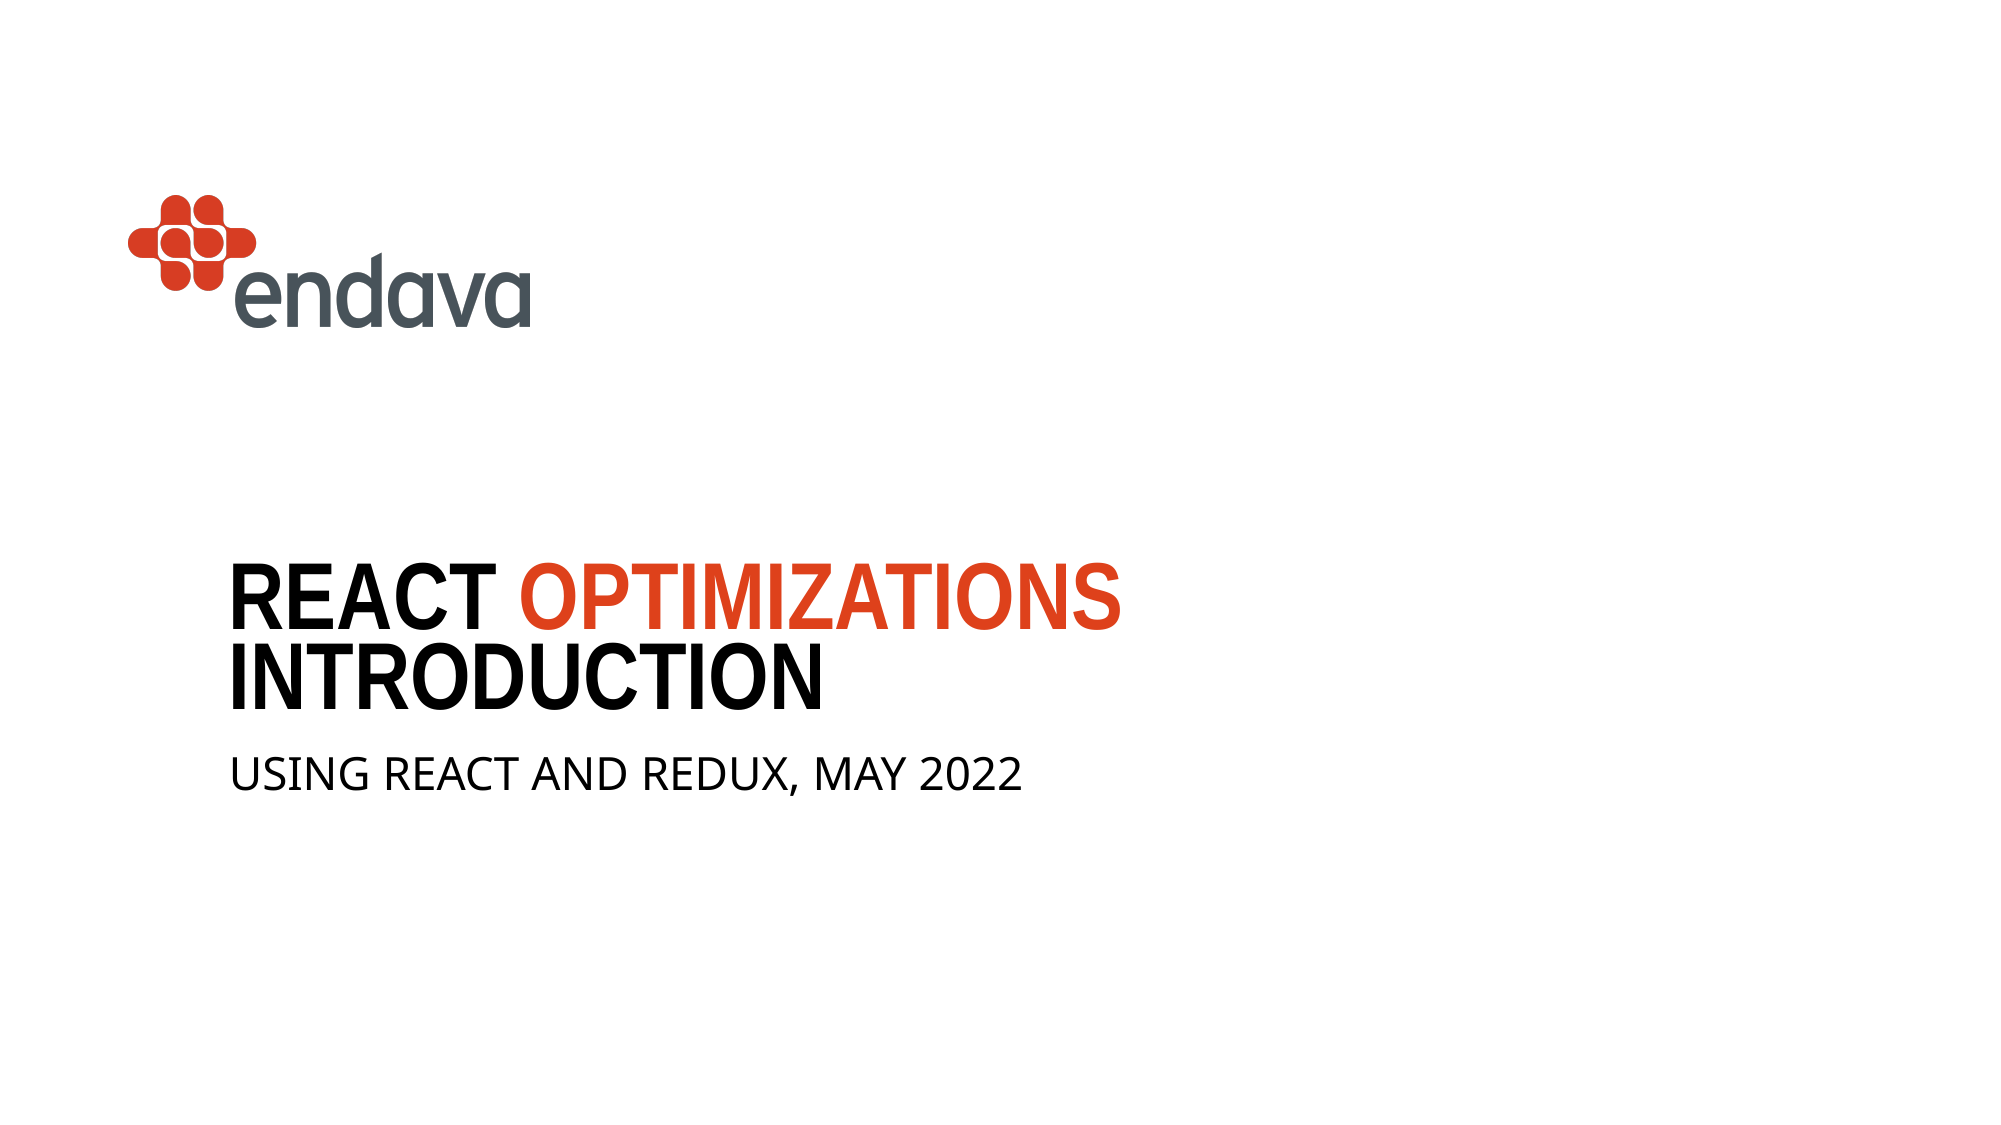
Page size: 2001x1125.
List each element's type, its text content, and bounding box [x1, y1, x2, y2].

title react optimizations introduction [228, 558, 1419, 733]
picture [128, 195, 530, 328]
list Using react and Redux, may 2022 [228, 743, 1419, 915]
